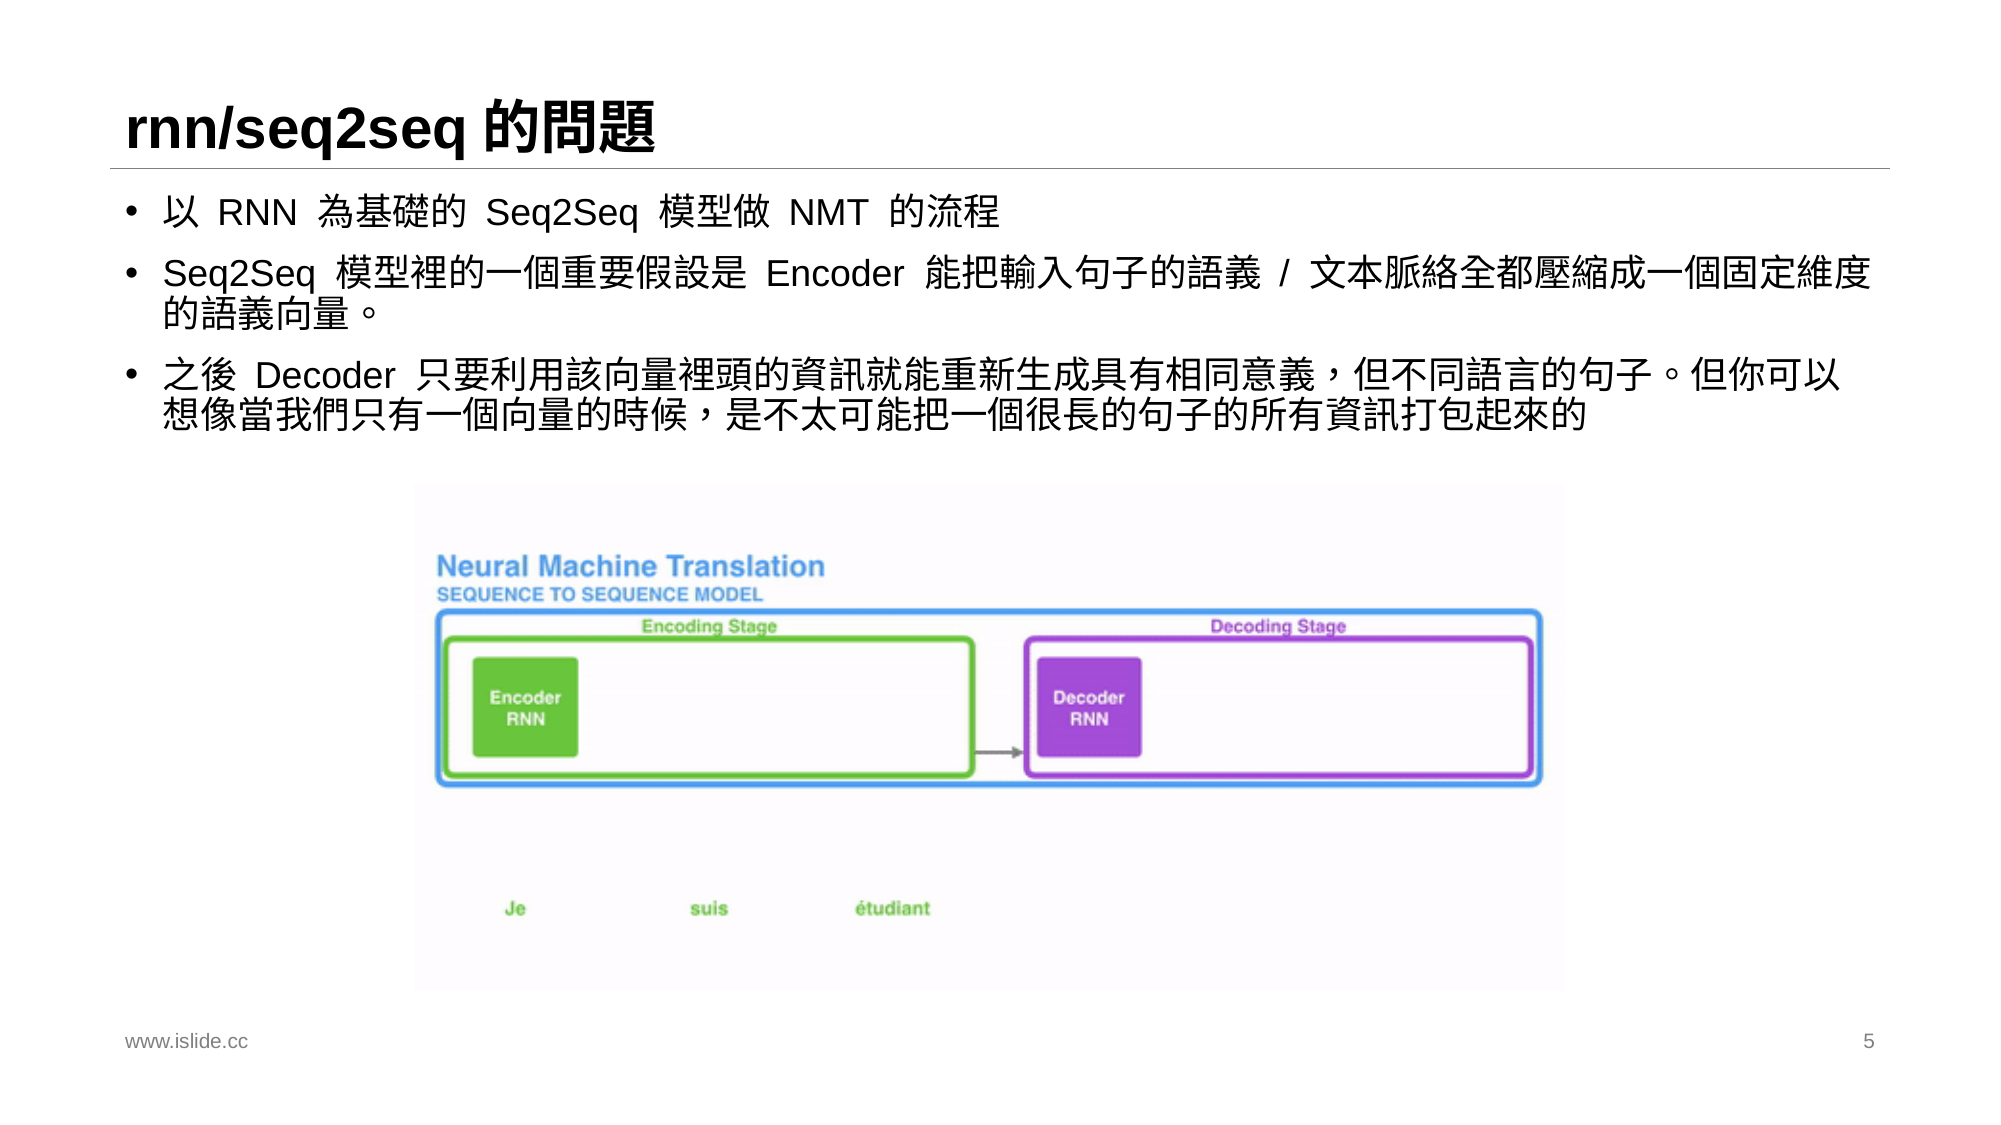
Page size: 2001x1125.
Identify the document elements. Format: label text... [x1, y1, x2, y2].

slide_number 5 [1412, 1023, 1890, 1058]
list 以 RNN 為基礎的 Seq2Seq 模型做 NMT 的流程 Seq2Seq 模型裡的一個重要假設是 Encoder 能把輸入句子的語義 / 文本脈絡全都壓縮成一個固定維度的語義向量。 之後 Decoder 只要利用該向量裡頭的資訊就能重新生成具有相同意義，但不同語言的句子。但你可以想像當我們只有一個向量的時候，是不太可能把一個很長的句子的所有資訊打包起來的 [109, 185, 1890, 1007]
footer www. islide.cc [109, 1023, 790, 1058]
picture [414, 484, 1565, 993]
title rnn/seq2seq的問題 [109, 0, 1890, 169]
